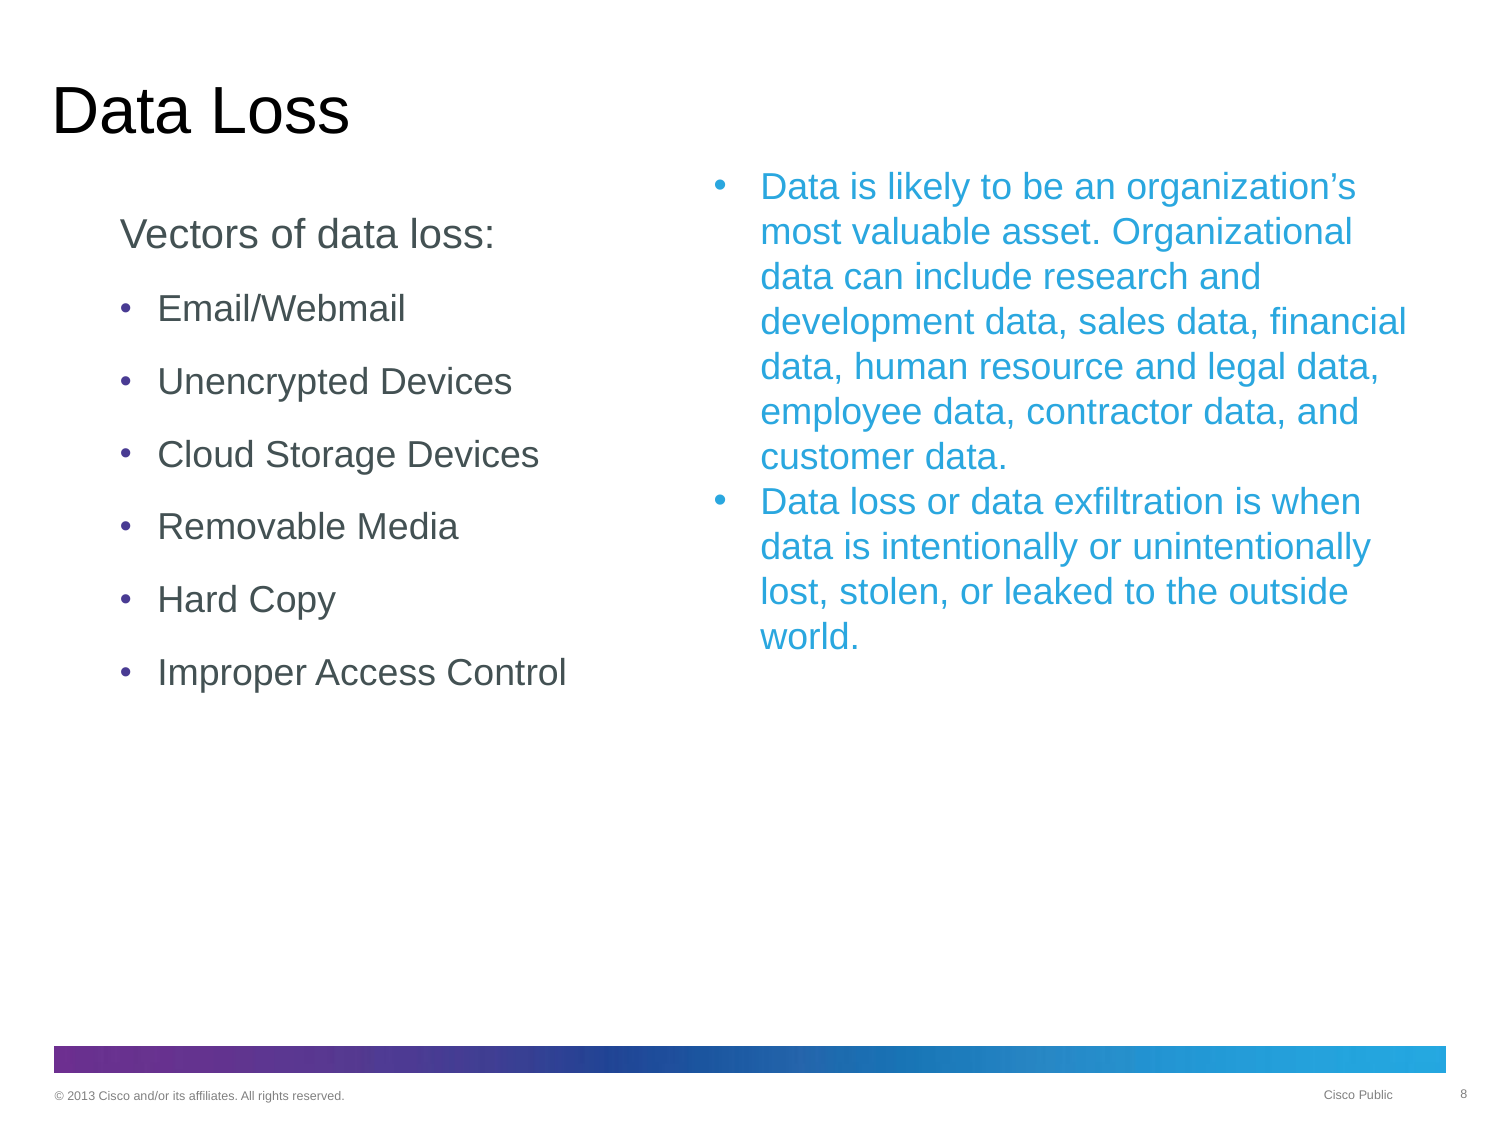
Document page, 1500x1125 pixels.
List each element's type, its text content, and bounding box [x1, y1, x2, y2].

text_box Data is likely to be an organization’s most valuable asset. Organizational data can include research and development data, sales data, financial data, human resource and legal data, employee data, contractor data, and customer data. Data loss or data exfiltration is when data is intentionally or unintentionally lost, stolen, or leaked to the outside world. [698, 154, 1427, 665]
picture [54, 1046, 1446, 1073]
title Data Loss [37, 17, 1447, 155]
text_box Vectors of data loss: Email/Webmail Unencrypted Devices Cloud Storage Devices Removable Media Hard Copy Improper Access Control [104, 202, 698, 535]
